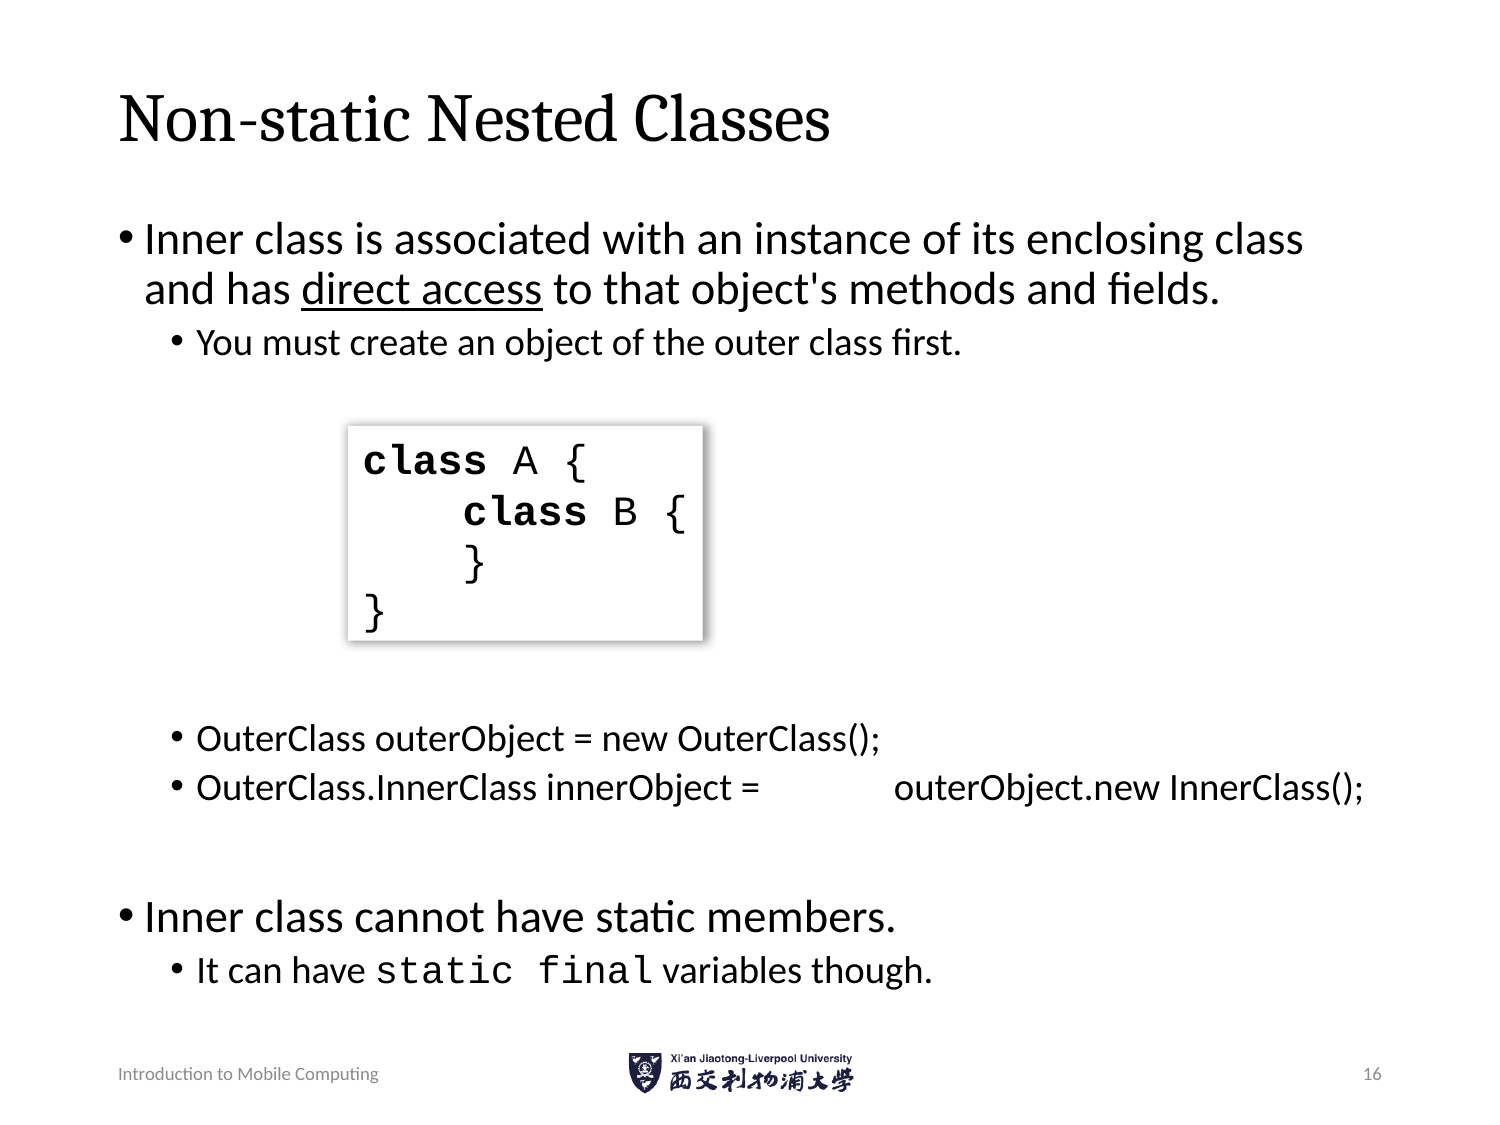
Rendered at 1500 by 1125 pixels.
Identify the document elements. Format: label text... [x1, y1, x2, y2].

list Inner class is associated with an instance of its enclosing class and has direct access to that object's methods and fields. You must create an object of the outer class first. OuterClass outerObject = new OuterClass(); OuterClass.InnerClass innerObject = outerObject.new InnerClass(); Inner class cannot have static members. It can have static final variables though. [103, 206, 1397, 1014]
text_box class A { class B { } } [347, 425, 703, 641]
slide_number 16 [1059, 1042, 1397, 1103]
title Non-static Nested Classes [103, 59, 1397, 178]
slide_number Introduction to Mobile Computing [103, 1042, 441, 1103]
picture [625, 1049, 857, 1096]
